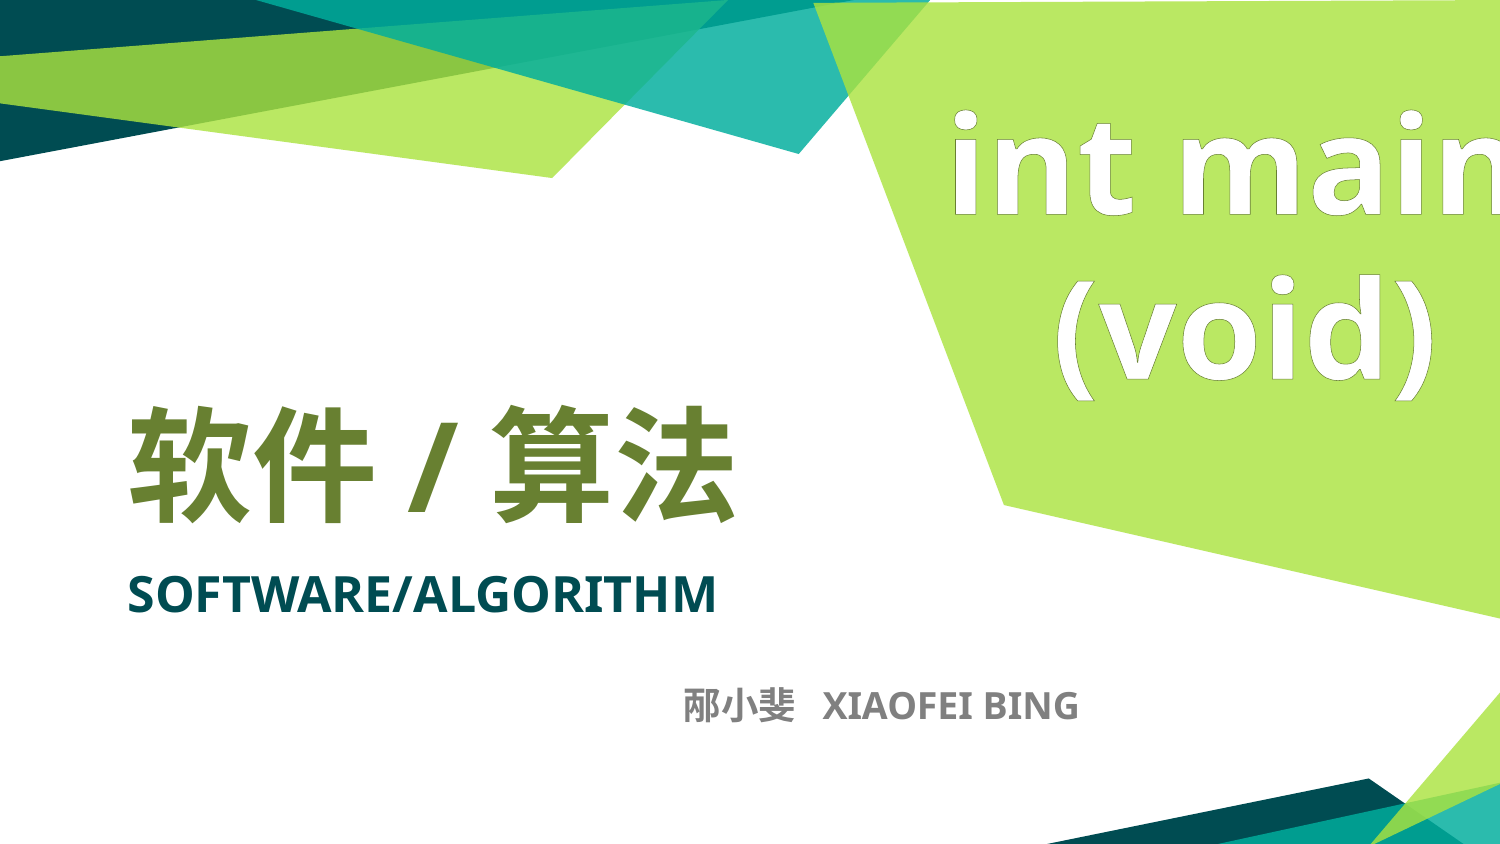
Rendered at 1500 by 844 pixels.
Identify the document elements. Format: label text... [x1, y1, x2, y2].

text_box [813, 0, 1500, 311]
text_box int main (void) [930, 69, 1500, 415]
subtitle SOFTware/algorithm 邴小斐 Xiaofei bing [112, 547, 1096, 717]
text_box [969, 415, 1500, 619]
title 软件/算法 [112, 372, 1252, 563]
